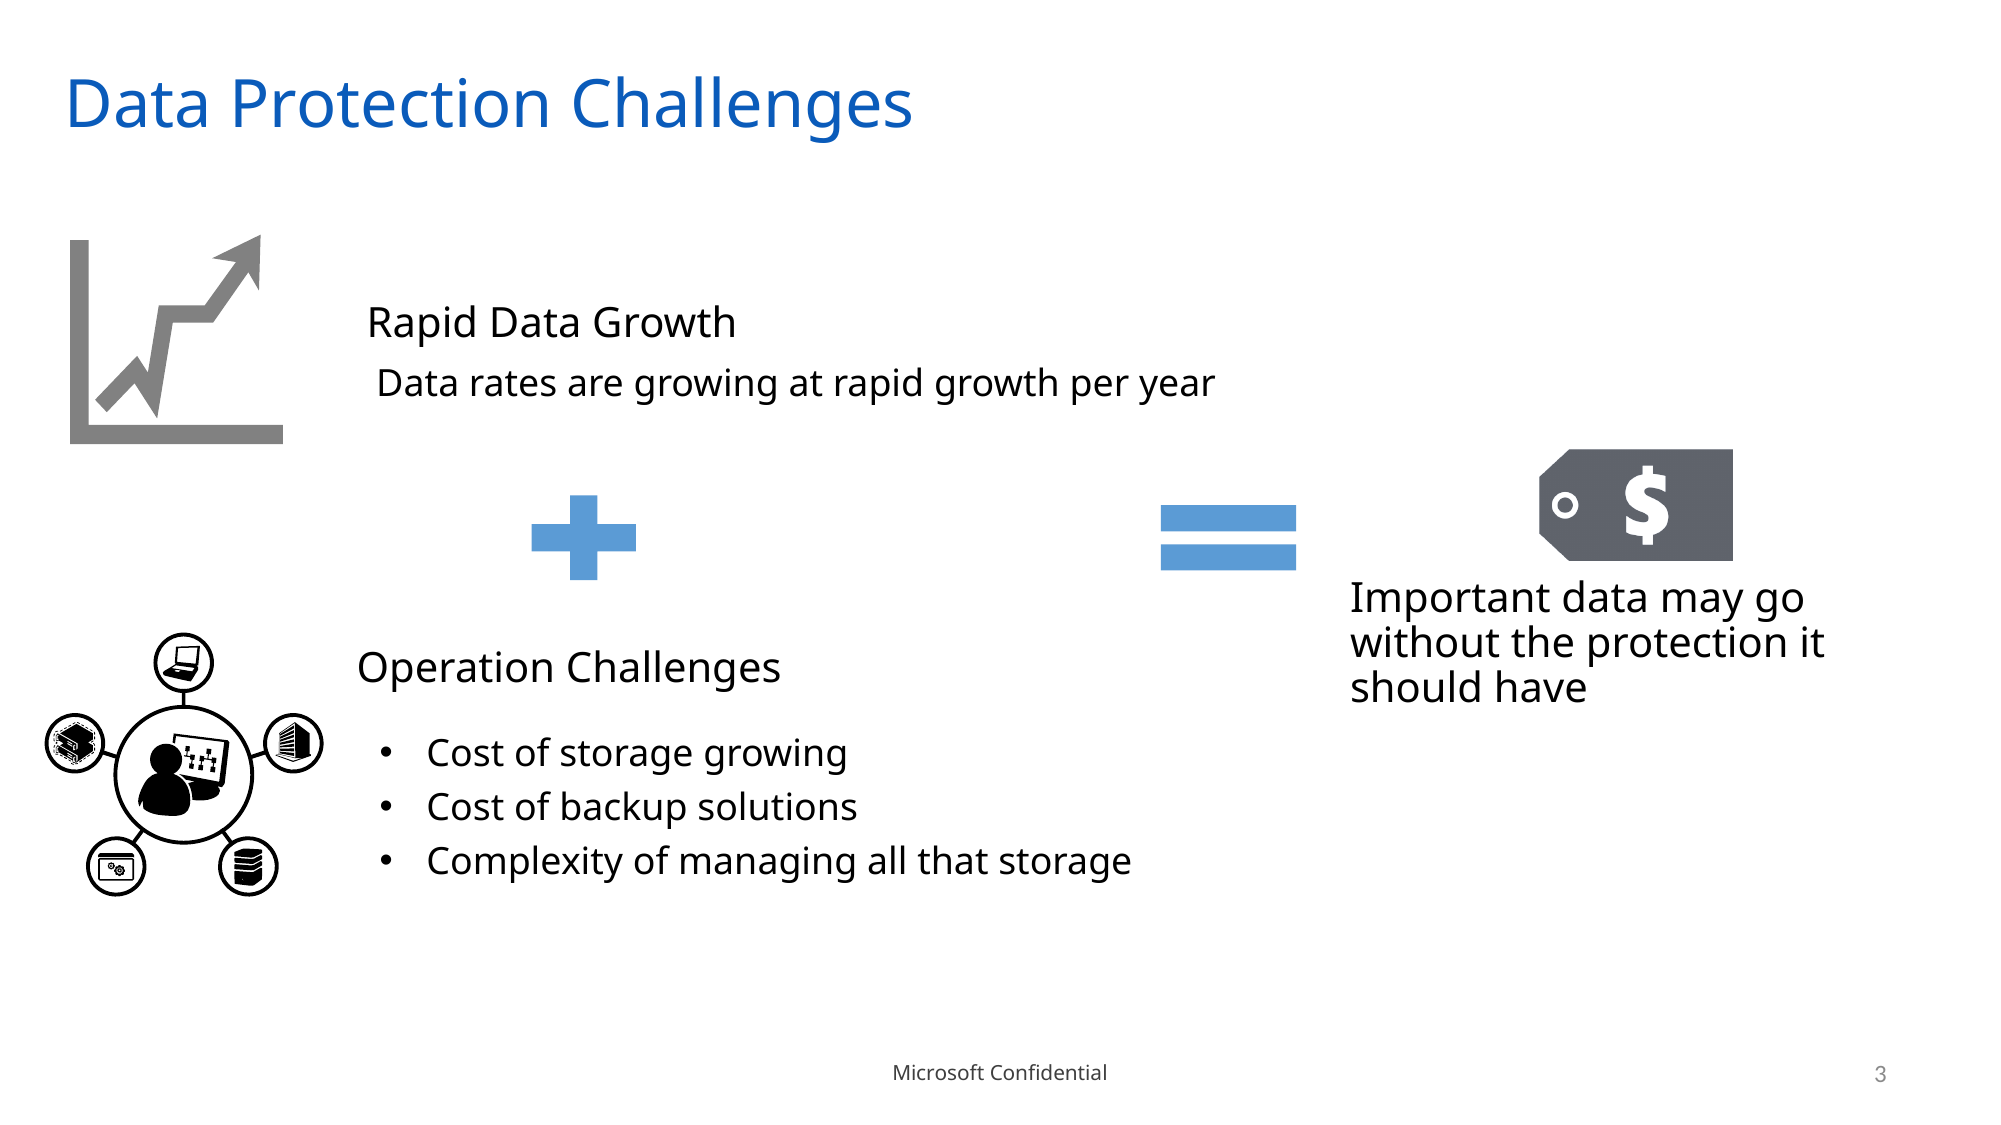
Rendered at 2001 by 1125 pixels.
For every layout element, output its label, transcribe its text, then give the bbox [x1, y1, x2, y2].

text_box Important data may go without the protection it should have [1320, 553, 1967, 736]
text_box Cost of storage growing Cost of backup solutions Complexity of managing all that storage [364, 712, 1148, 890]
slide_number 3 [1451, 1042, 1902, 1103]
picture [70, 234, 283, 445]
text_box [1160, 504, 1297, 532]
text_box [40, 632, 328, 901]
text_box [1160, 543, 1297, 571]
text_box Rapid Data Growth [337, 279, 767, 370]
text_box [531, 494, 637, 581]
text_box Data rates are growing at rapid growth per year [361, 357, 1242, 413]
text_box Operation Challenges [327, 624, 812, 715]
title Data Protection Challenges [49, 49, 1899, 162]
picture [1539, 449, 1733, 561]
